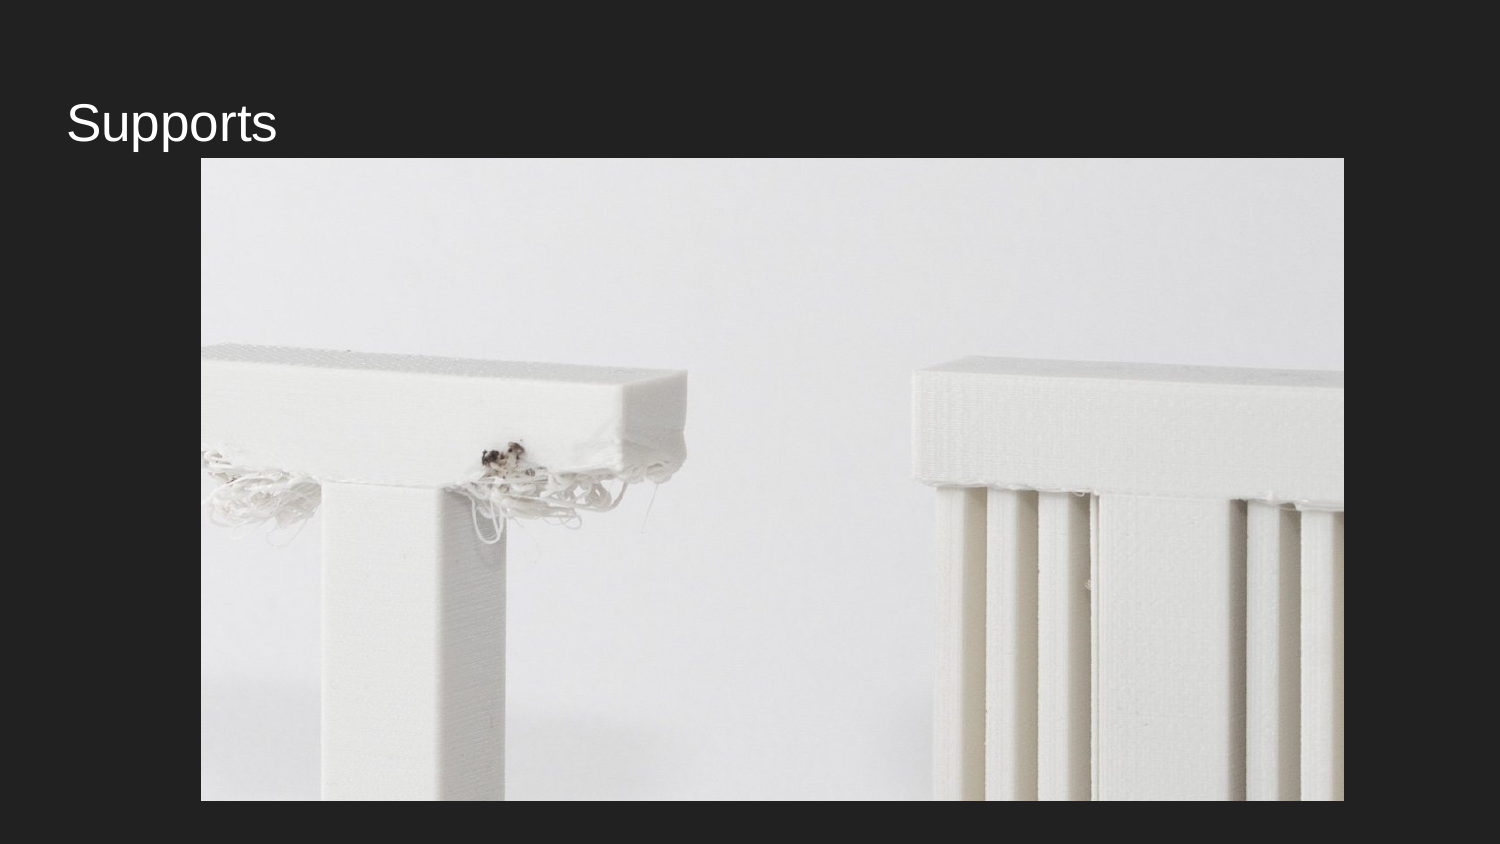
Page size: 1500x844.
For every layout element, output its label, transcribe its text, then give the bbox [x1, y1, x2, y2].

title Supports [51, 72, 1449, 167]
picture [200, 158, 1344, 801]
